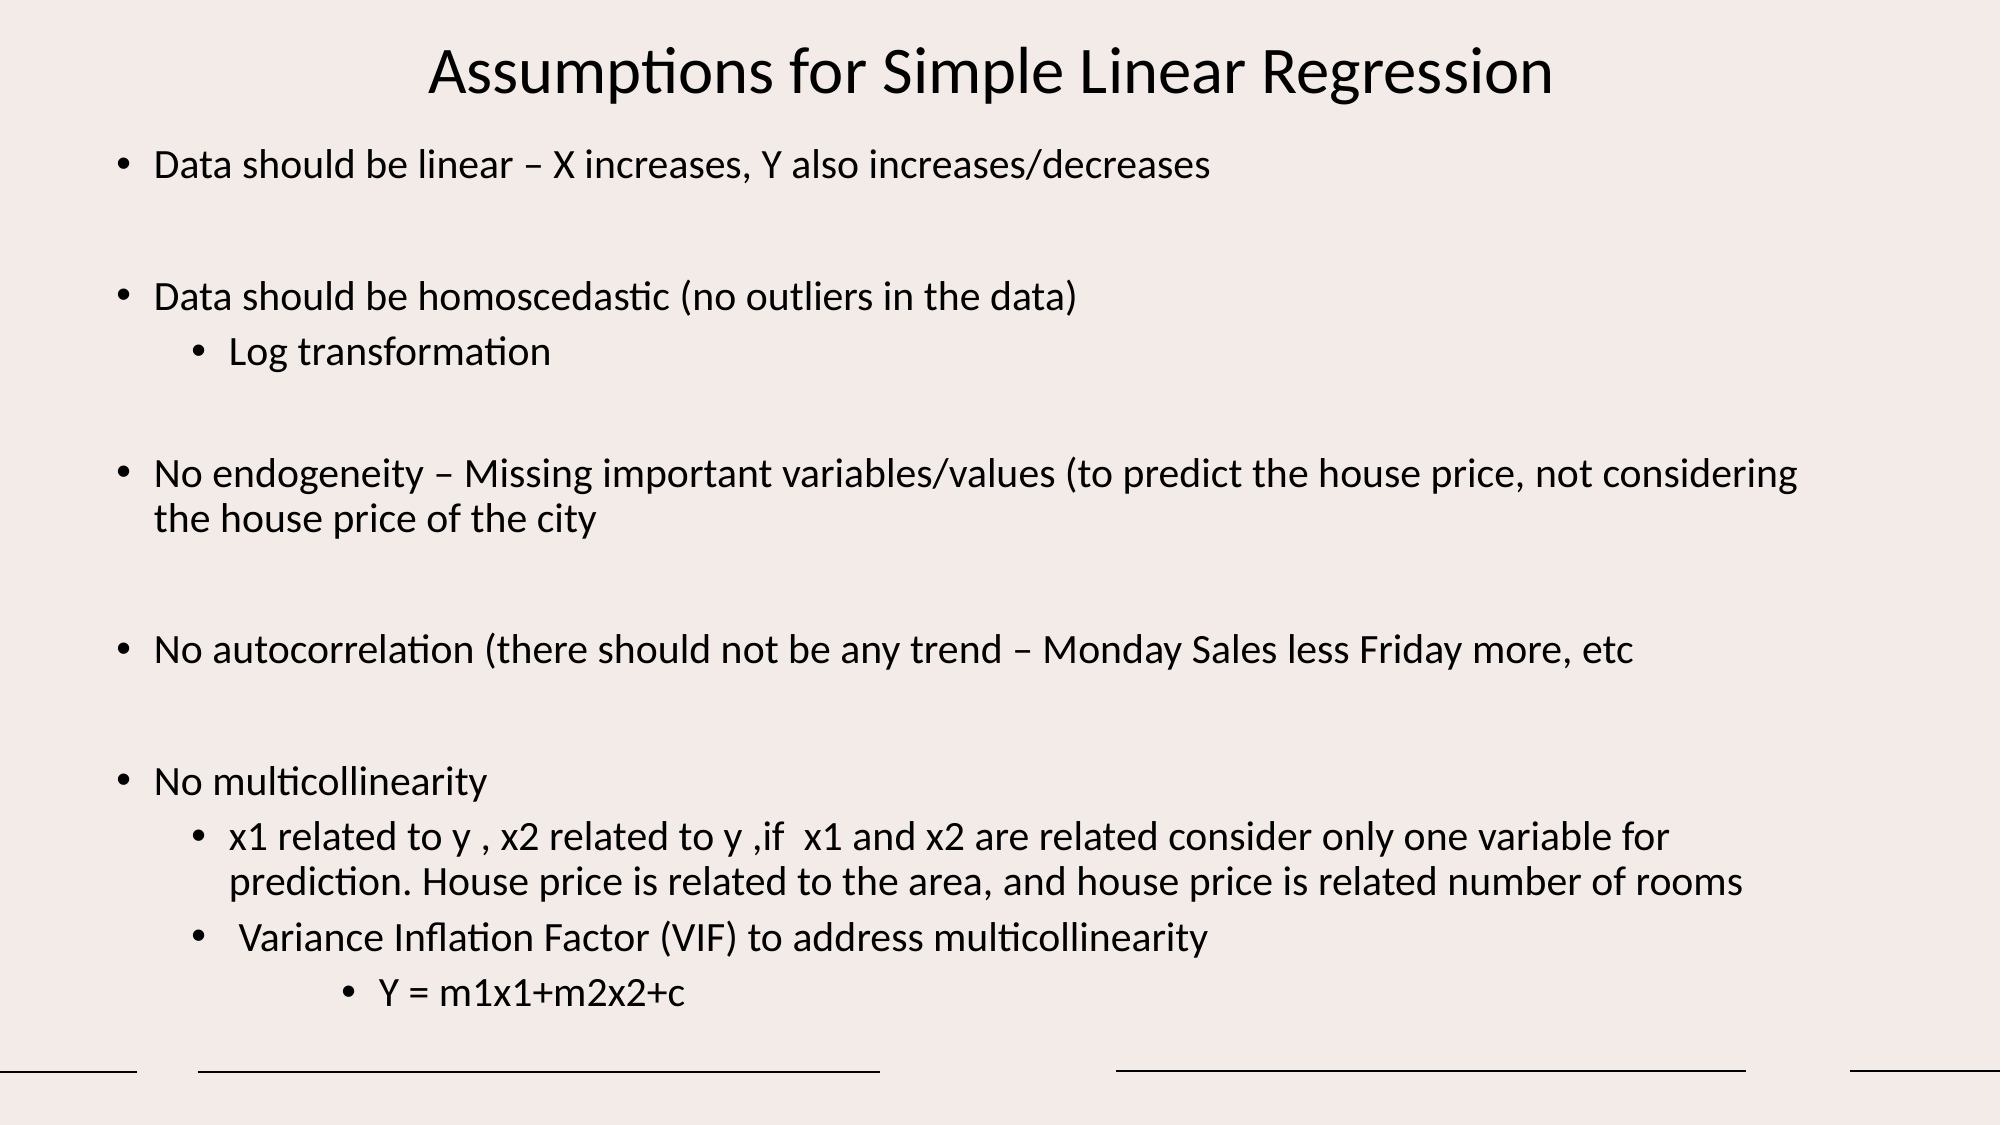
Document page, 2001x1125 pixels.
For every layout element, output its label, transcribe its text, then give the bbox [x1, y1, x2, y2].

list Data should be linear – X increases, Y also increases/decreases Data should be homoscedastic (no outliers in the data) Log transformation No endogeneity – Missing important variables/values (to predict the house price, not considering the house price of the city No autocorrelation (there should not be any trend – Monday Sales less Friday more, etc No multicollinearity x1 related to y , x2 related to y ,if x1 and x2 are related consider only one variable for prediction. House price is related to the area, and house price is related number of rooms Variance Inflation Factor (VIF) to address multicollinearity Y = m1x1+m2x2+c [101, 135, 1869, 1046]
title Assumptions for Simple Linear Regression [149, 19, 1849, 108]
